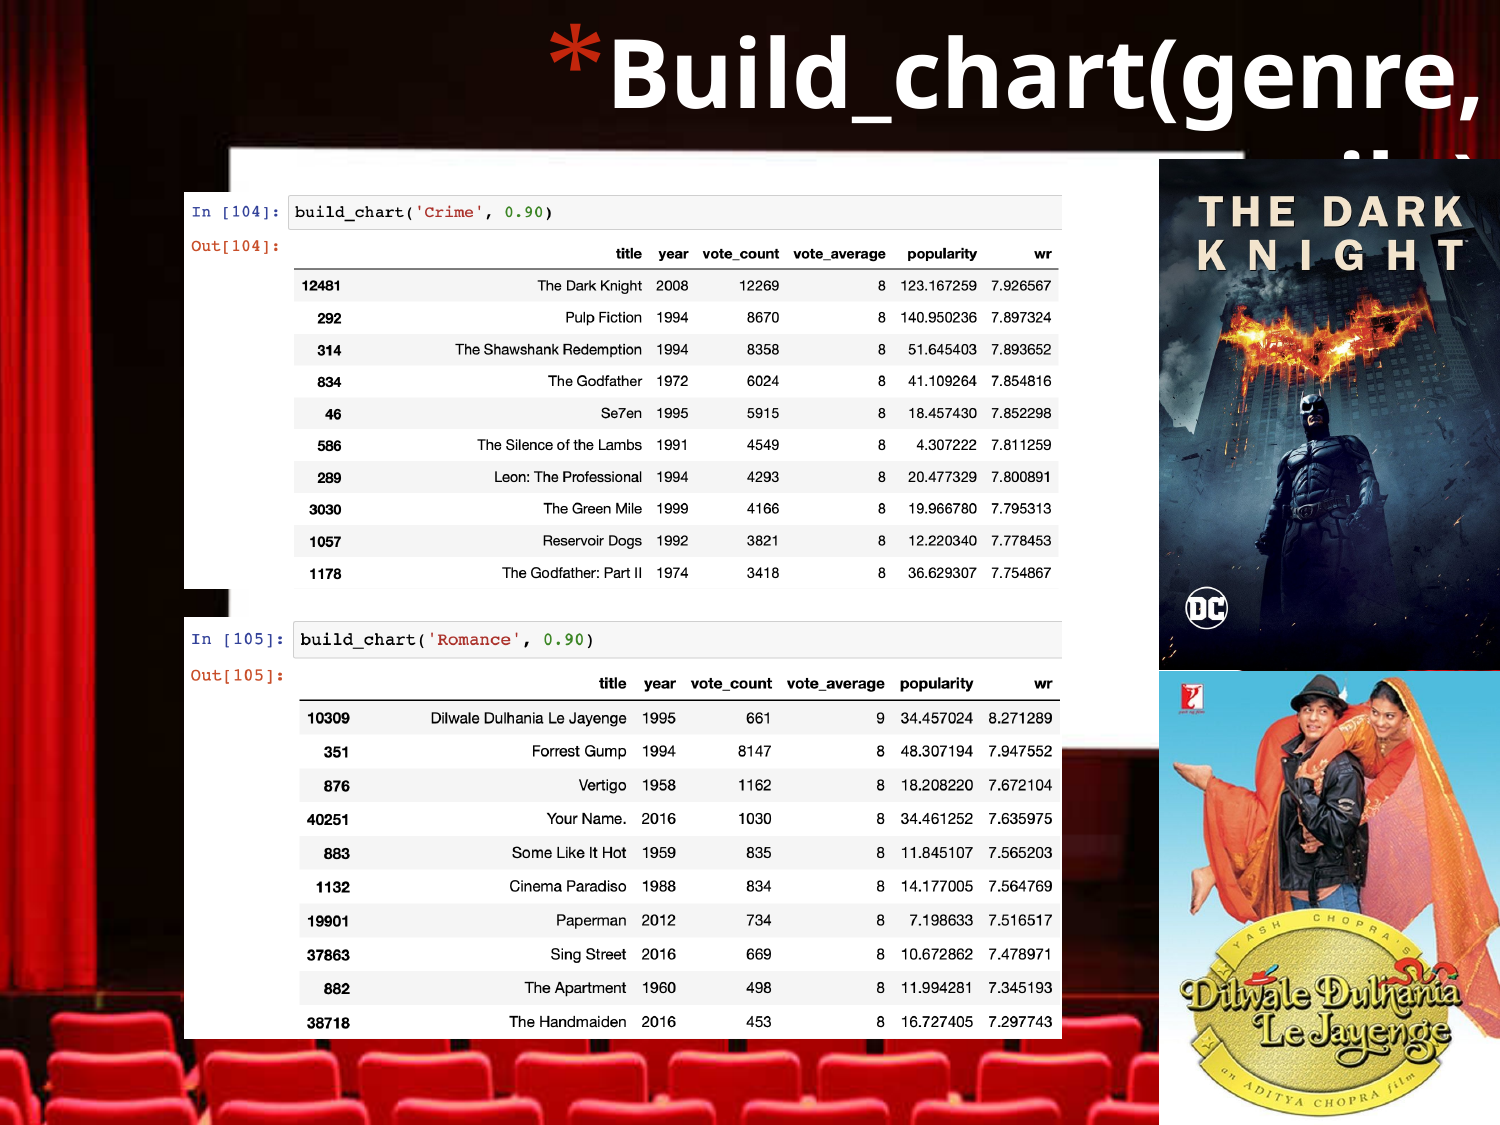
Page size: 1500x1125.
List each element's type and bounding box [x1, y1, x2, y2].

list [184, 192, 1062, 589]
picture [0, 0, 1500, 1125]
list [184, 617, 1062, 1039]
